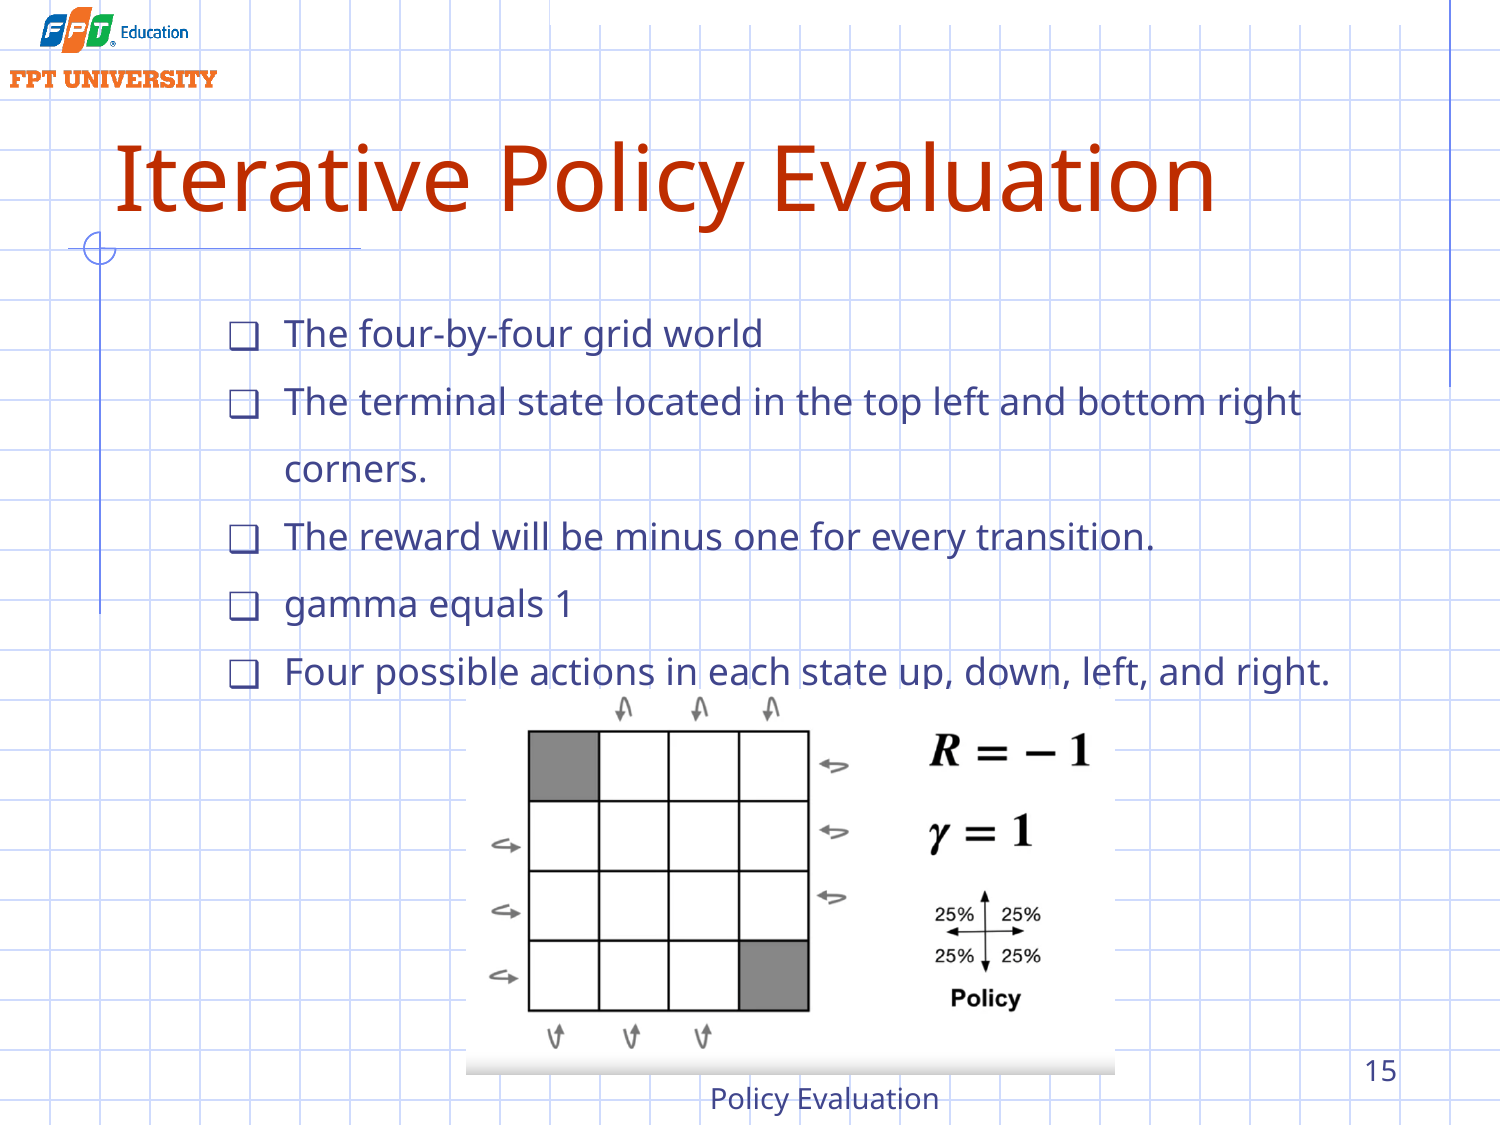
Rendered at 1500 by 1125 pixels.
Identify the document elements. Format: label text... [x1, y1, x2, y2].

picture [10, 6, 217, 88]
list The four-by-four grid world The terminal state located in the top left and bottom right corners. The reward will be minus one for every transition. gamma equals 1 Four possible actions in each state up, down, left, and right. [137, 280, 1400, 988]
title Iterative Policy Evaluation [99, 50, 1375, 238]
text_box 15 [1099, 1024, 1413, 1100]
picture [466, 689, 1115, 1076]
text_box Policy Evaluation [587, 1083, 1063, 1123]
